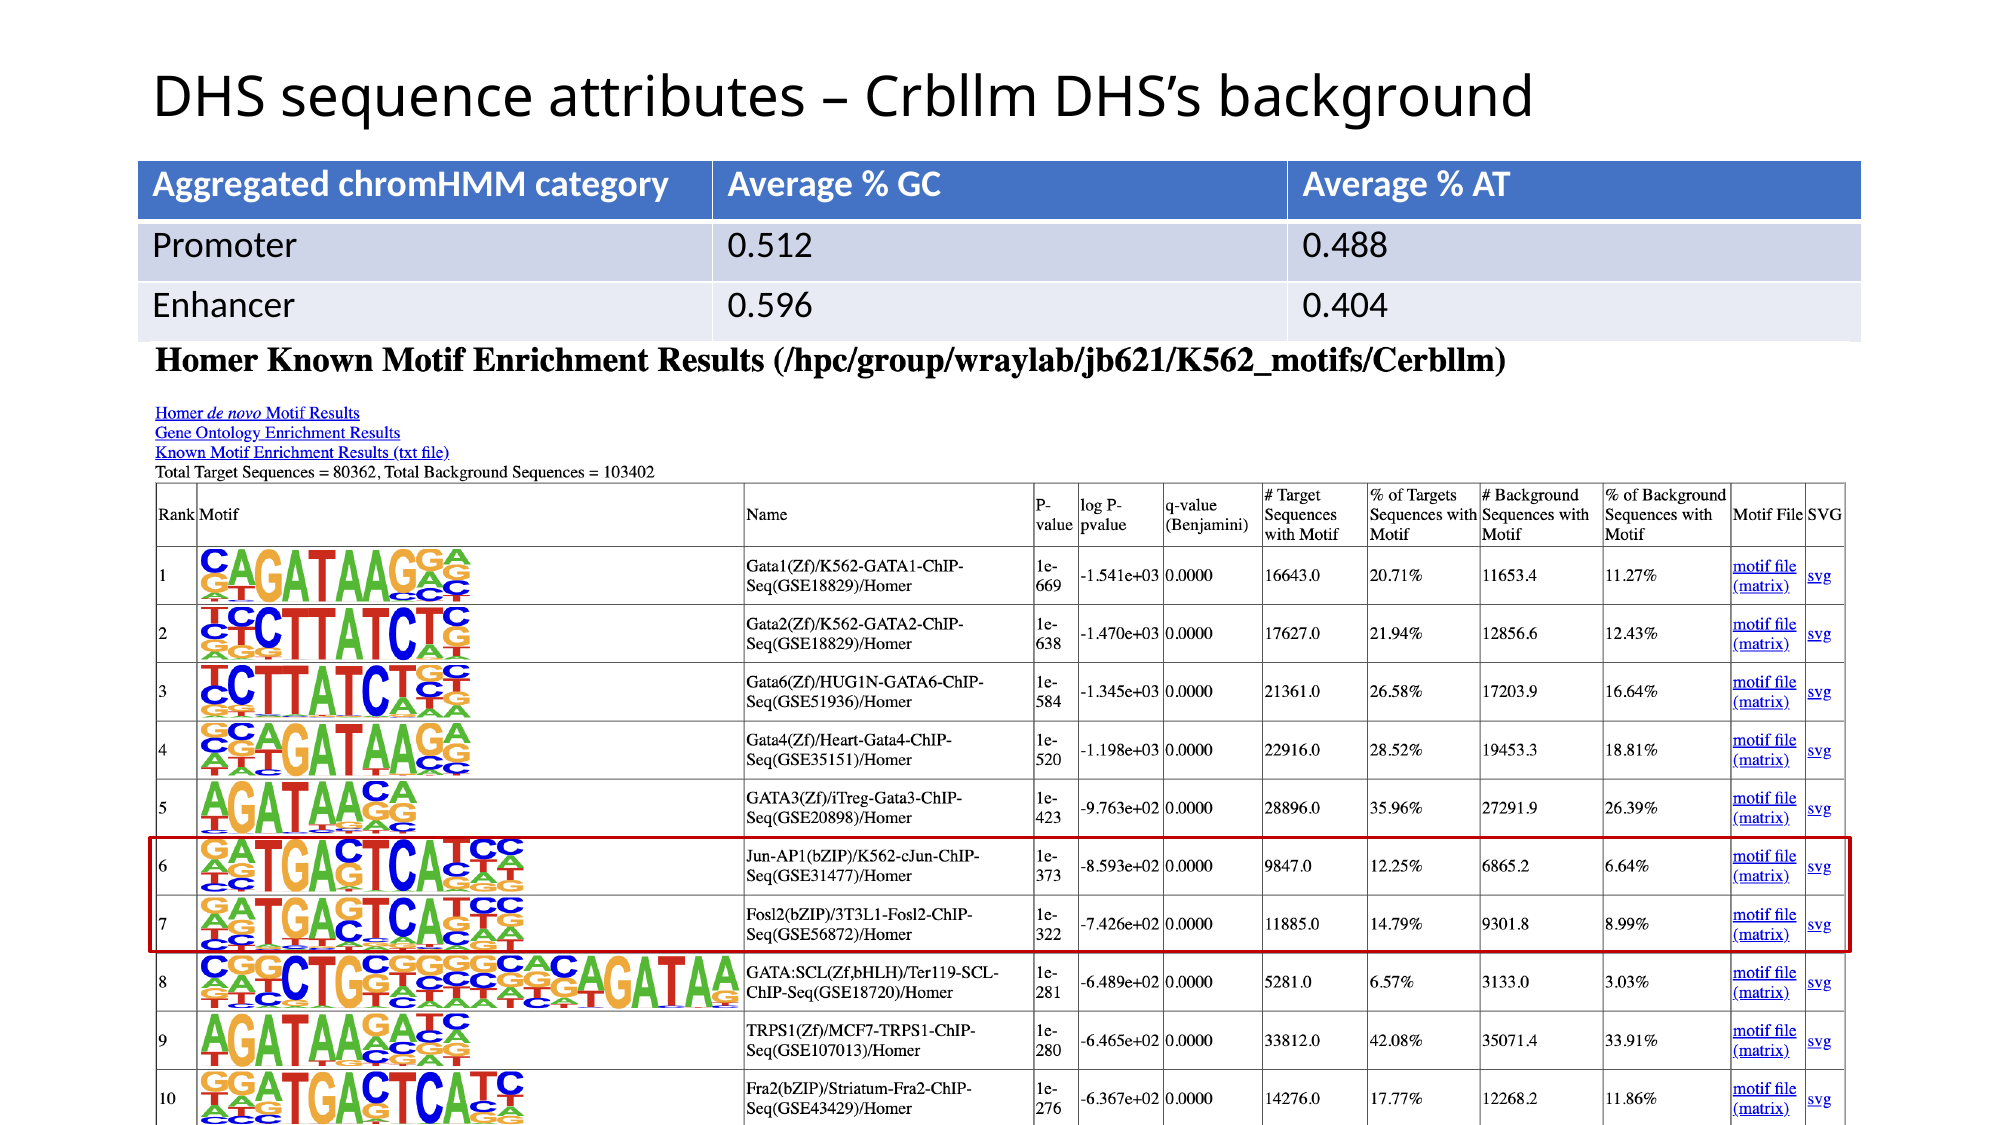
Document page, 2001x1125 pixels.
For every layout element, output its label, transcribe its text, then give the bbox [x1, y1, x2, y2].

table_cell 0.512 [713, 224, 1287, 281]
table_cell 0.404 [1288, 283, 1861, 342]
table_cell Promoter [138, 224, 712, 281]
table_cell 0.596 [713, 283, 1287, 341]
table_cell 0.488 [1288, 224, 1861, 281]
table_header Average % GC [713, 161, 1287, 219]
picture [149, 341, 1850, 1125]
table_header Aggregated chromHMM category [138, 161, 712, 219]
table_cell Enhancer [138, 283, 712, 342]
title DHS sequence attributes – Crbllm DHS’s background [137, 59, 1863, 137]
table_header Average % AT [1288, 161, 1861, 219]
